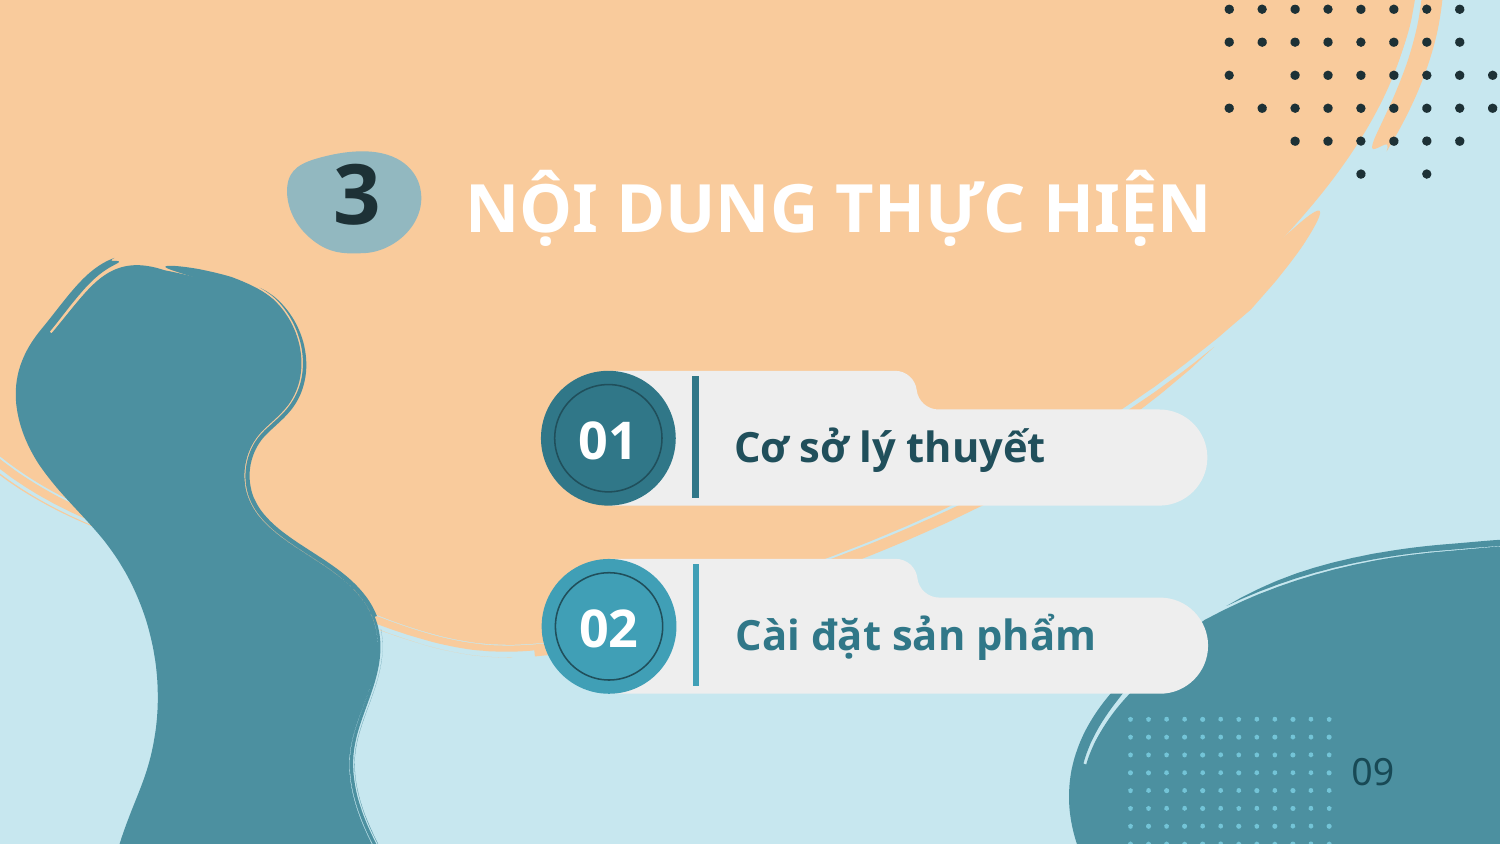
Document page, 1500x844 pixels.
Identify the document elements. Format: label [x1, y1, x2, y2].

text_box [540, 370, 1208, 506]
text_box [1068, 538, 1500, 844]
text_box [15, 257, 445, 844]
text_box [0, 0, 1472, 613]
text_box [1126, 716, 1333, 844]
text_box [1222, 0, 1500, 180]
text_box [541, 558, 1209, 694]
